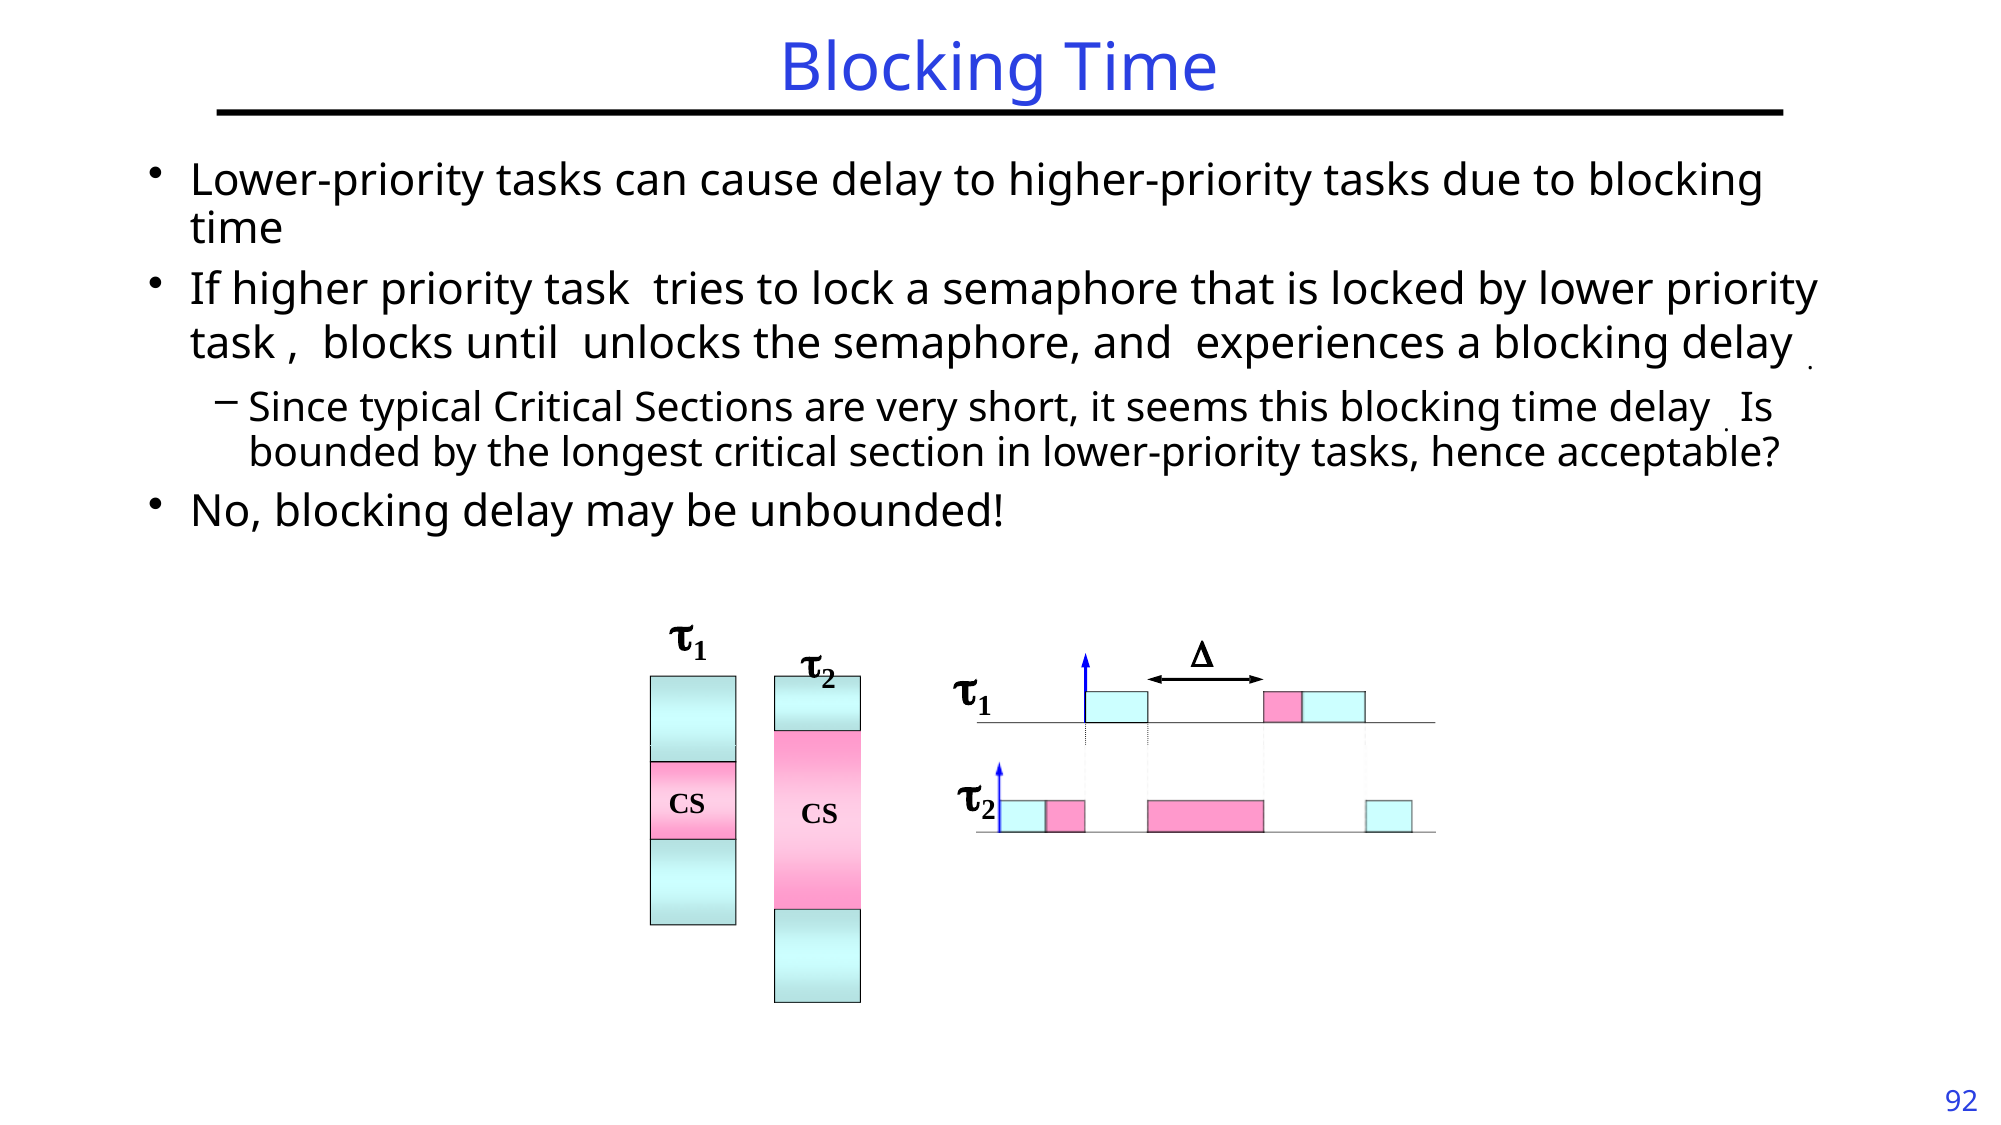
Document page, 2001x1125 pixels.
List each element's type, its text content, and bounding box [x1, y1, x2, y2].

title Blocking Time [216, 24, 1784, 113]
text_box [649, 596, 1436, 1004]
